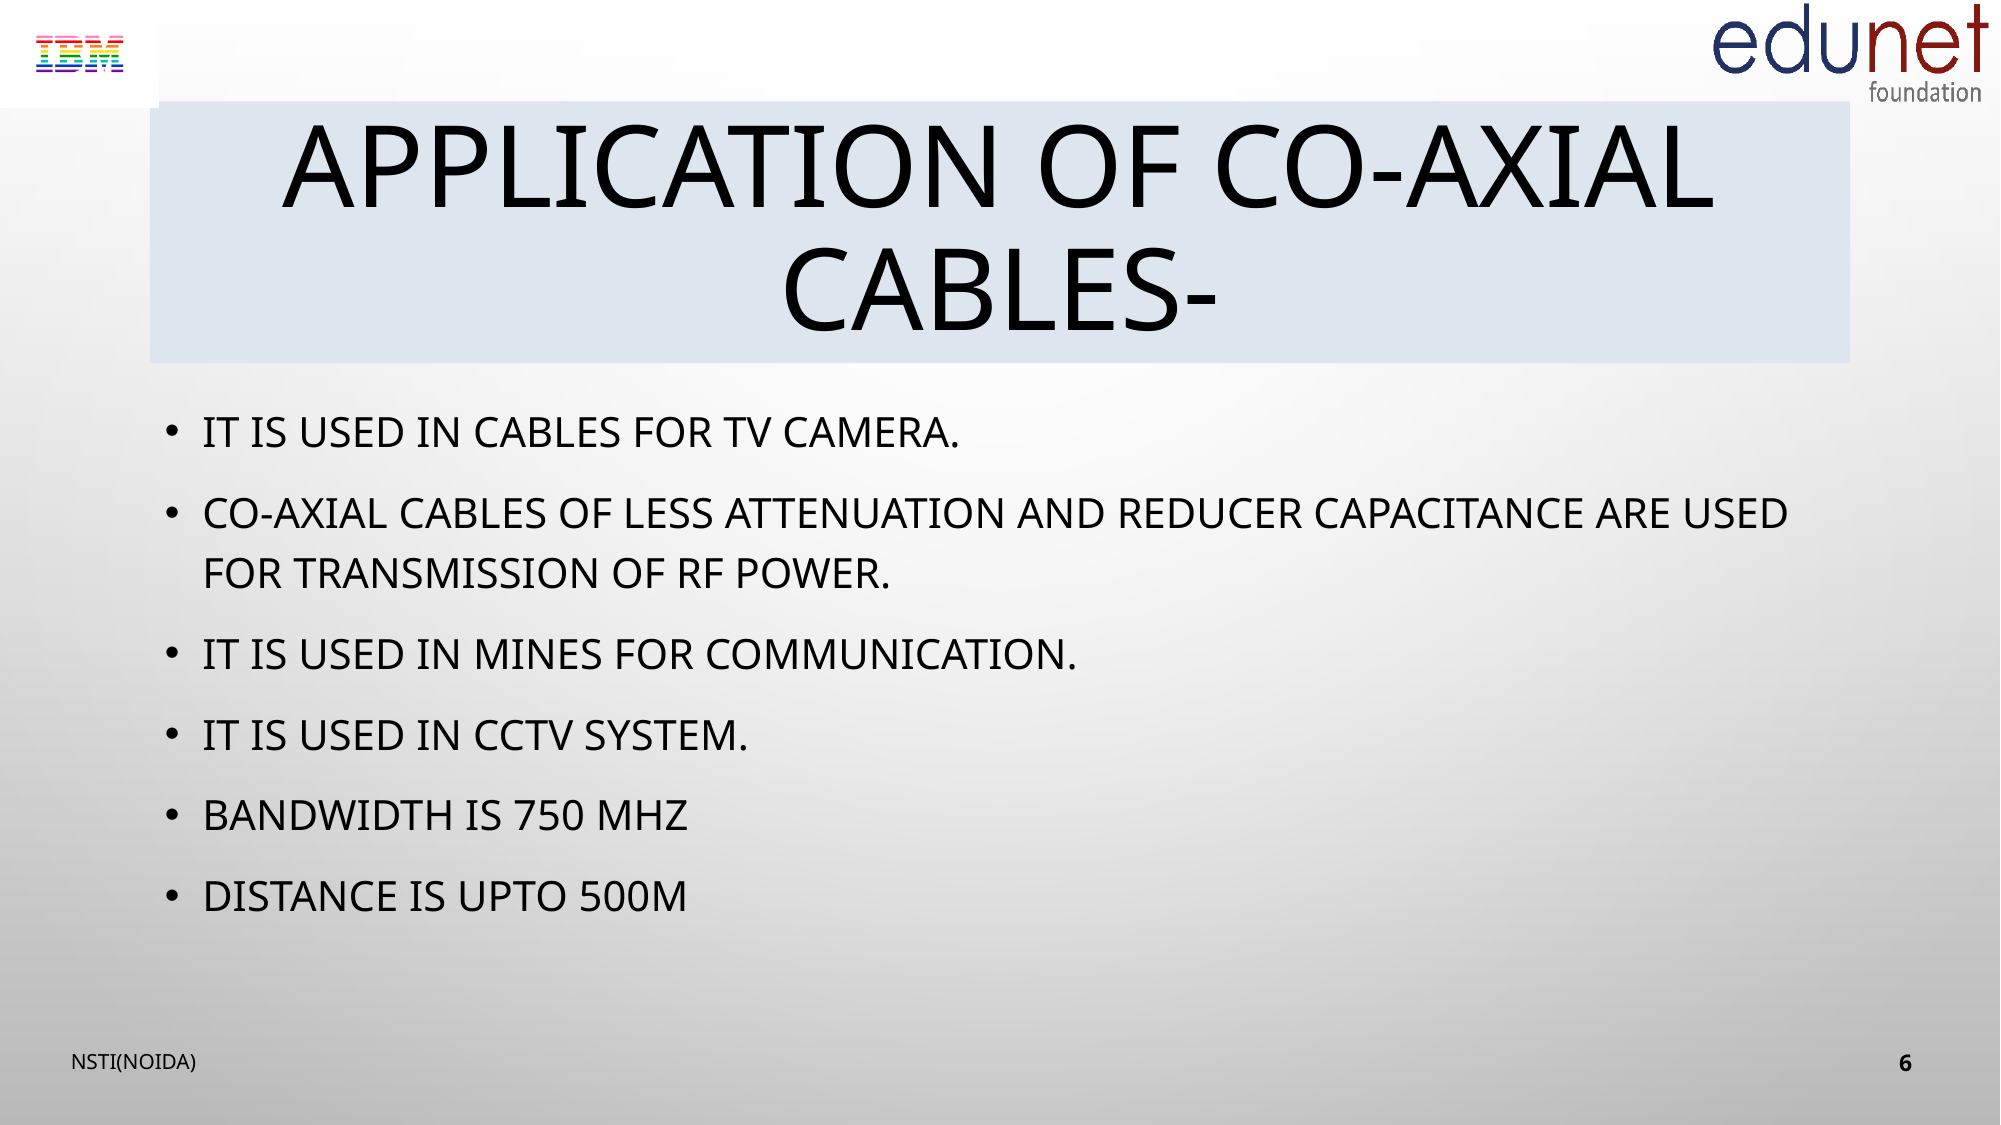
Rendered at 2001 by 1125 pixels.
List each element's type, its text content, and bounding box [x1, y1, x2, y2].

slide_number 6 [1786, 1031, 1928, 1098]
list It is used in cables for TV camera. Co-axial cables of less attenuation and reducer capacitance are used for transmission of RF power. It is used in mines for communication. It is used in CCTV system. Bandwidth is 750 MHz Distance is upto 500m [149, 388, 1851, 950]
picture [0, 0, 2000, 1125]
title APPLICATION OF CO-AXIAL CABLES- [149, 101, 1851, 364]
footer NSTI(NOIDA) [55, 1025, 644, 1098]
